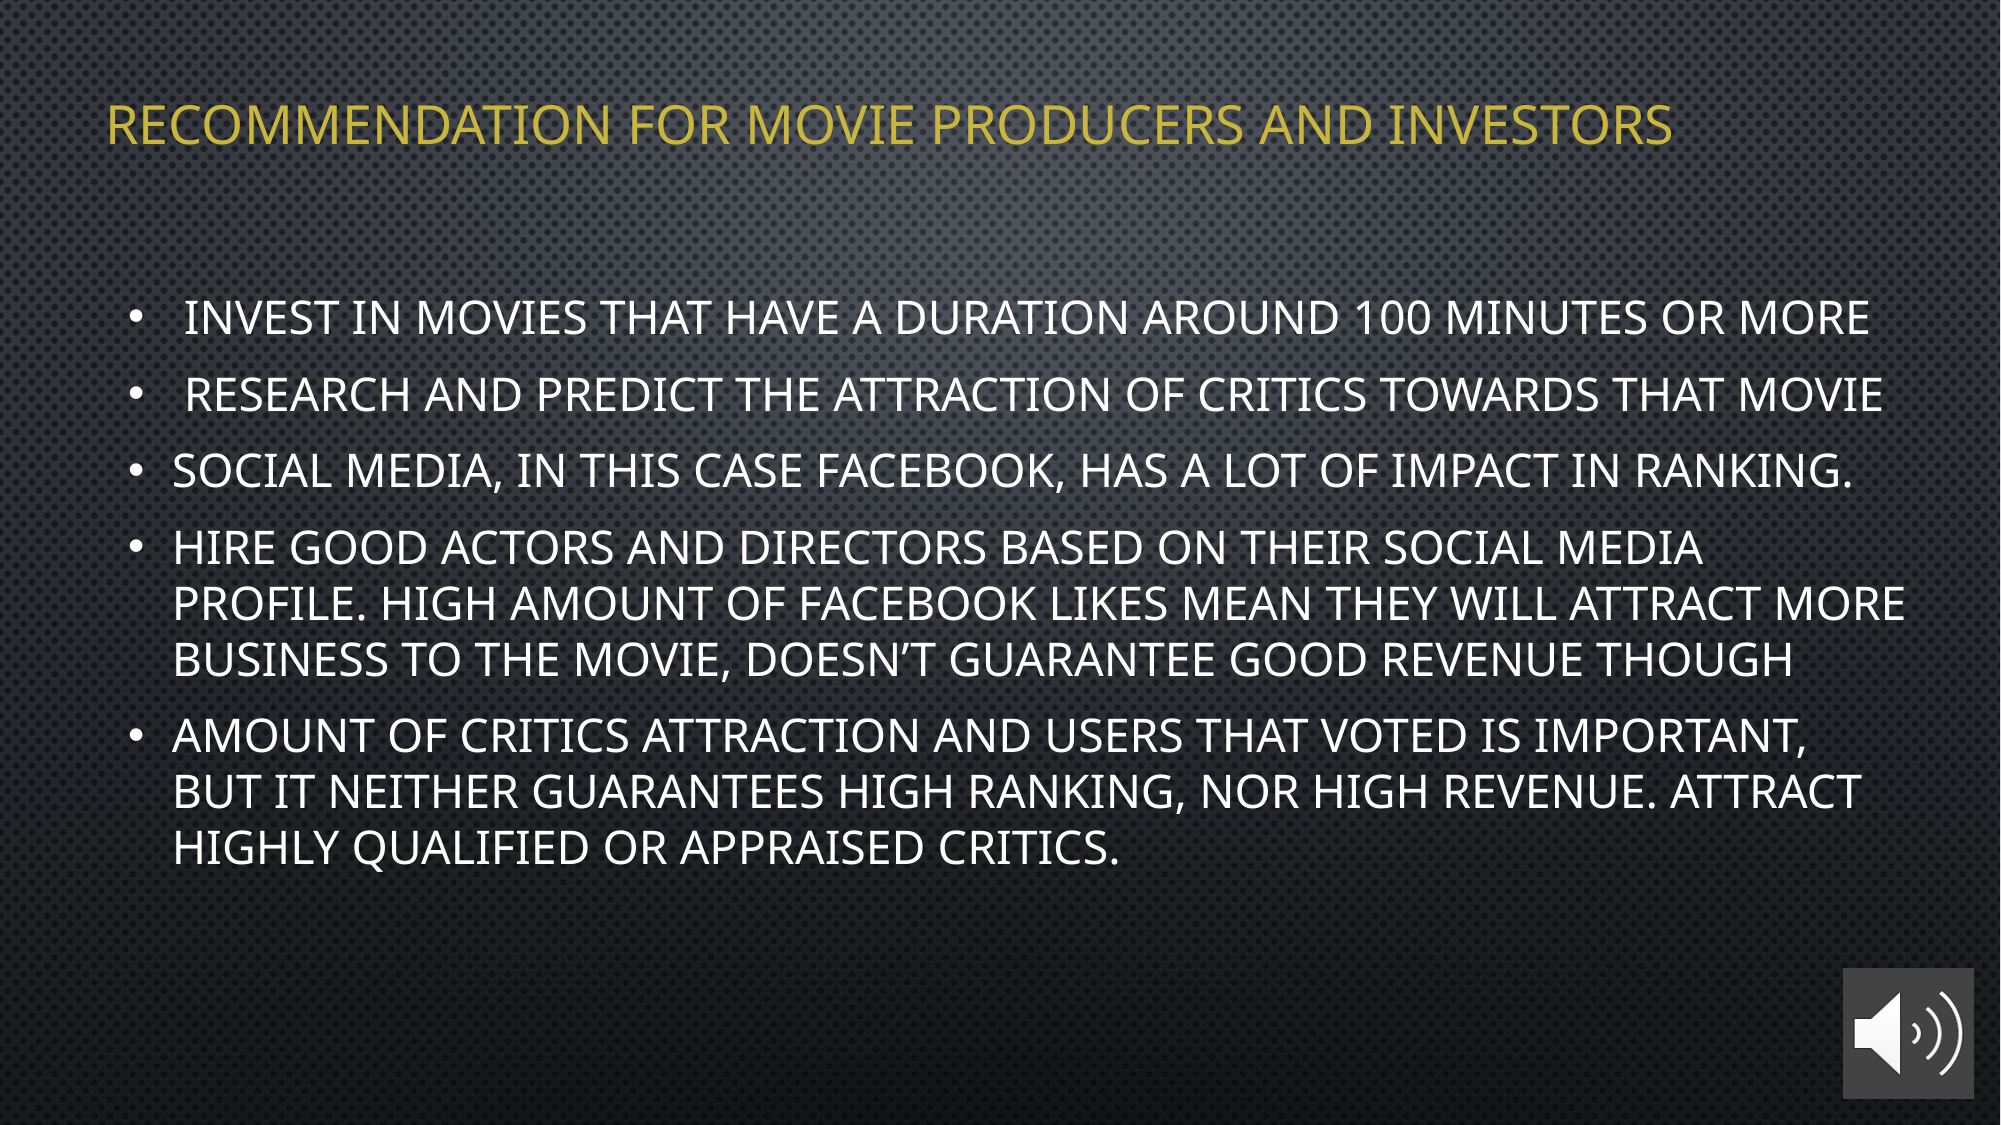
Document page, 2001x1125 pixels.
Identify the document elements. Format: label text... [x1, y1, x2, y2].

list invest in movies that have a duration around 100 minutes or more research and predict the attraction of critics towards that movie Social media, in this case facebook, has a lot of impact in ranking. Hire good actors and directors based on their social media profile. High amount of facebook likes mean they will attract more business to the movie, doesn’t guarantee good revenue though Amount of critics attraction and users that voted is important, but it neither guarantees high ranking, nor high revenue. Attract highly qualified or appraised critics. [113, 233, 1926, 1005]
title Recommendation for movie producers and investors [90, 62, 1926, 185]
picture [1841, 966, 1976, 1101]
